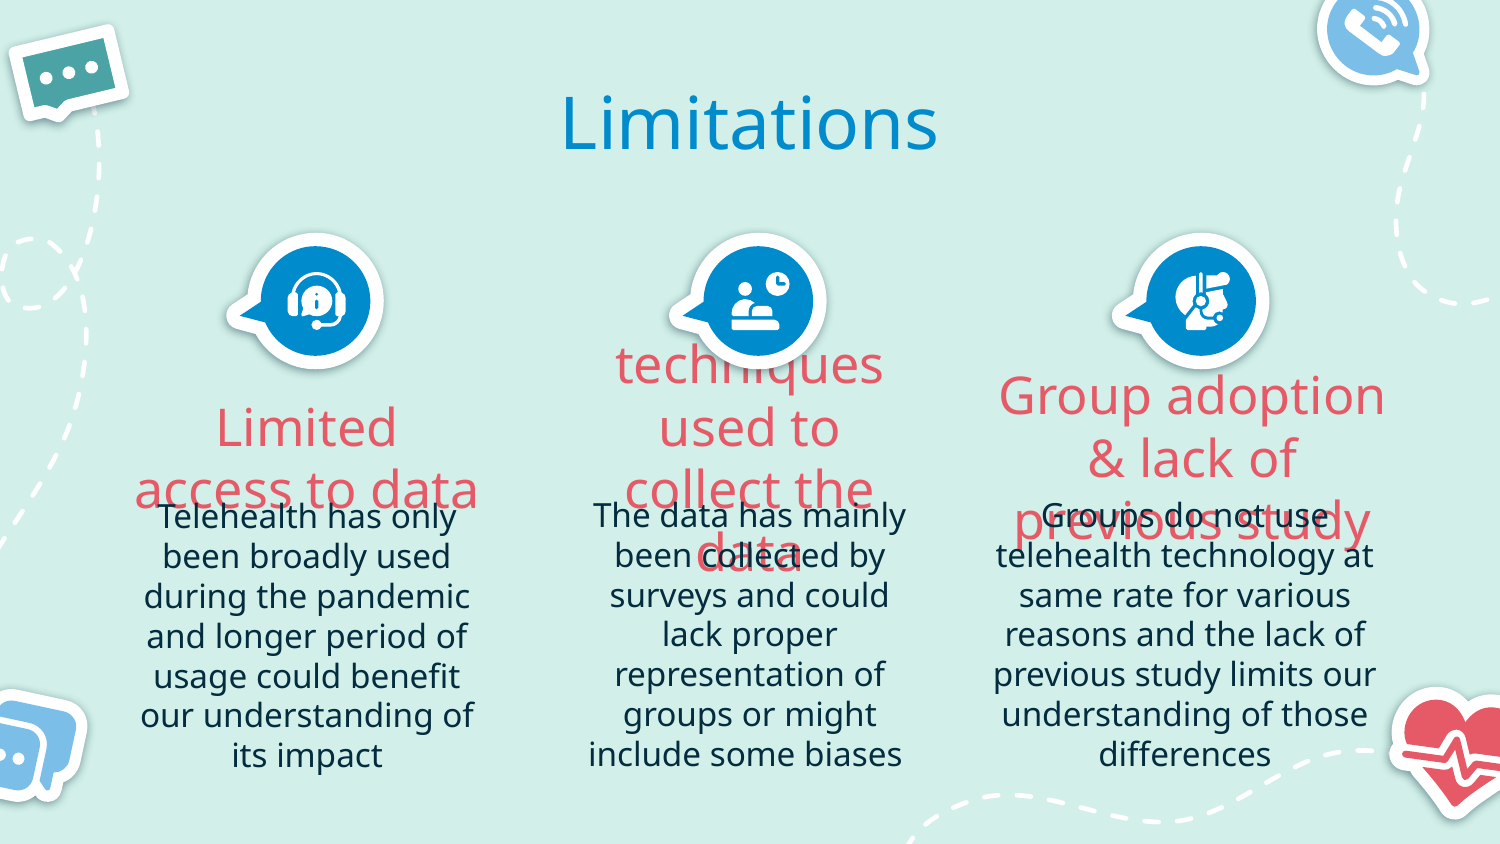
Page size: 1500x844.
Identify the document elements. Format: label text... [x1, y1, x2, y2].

subtitle Groups do not use telehealth technology at same rate for various reasons and the lack of previous study limits our understanding of those differences [948, 563, 1422, 704]
subtitle Telehealth has only been broadly used during the pandemic and longer period of usage could benefit our understanding of its impact [108, 565, 506, 705]
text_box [225, 232, 390, 370]
title Limited access to data [118, 413, 497, 500]
subtitle The data has mainly been collected by surveys and could lack proper representation of groups or might include some biases [560, 563, 940, 704]
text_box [1110, 232, 1275, 370]
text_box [668, 232, 832, 370]
title techniques used to collect the data [560, 413, 940, 500]
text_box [731, 271, 790, 331]
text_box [1175, 271, 1231, 331]
title Group adoption & lack of previous study [975, 380, 1411, 533]
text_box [287, 271, 346, 331]
title Limitations [118, 72, 1382, 167]
